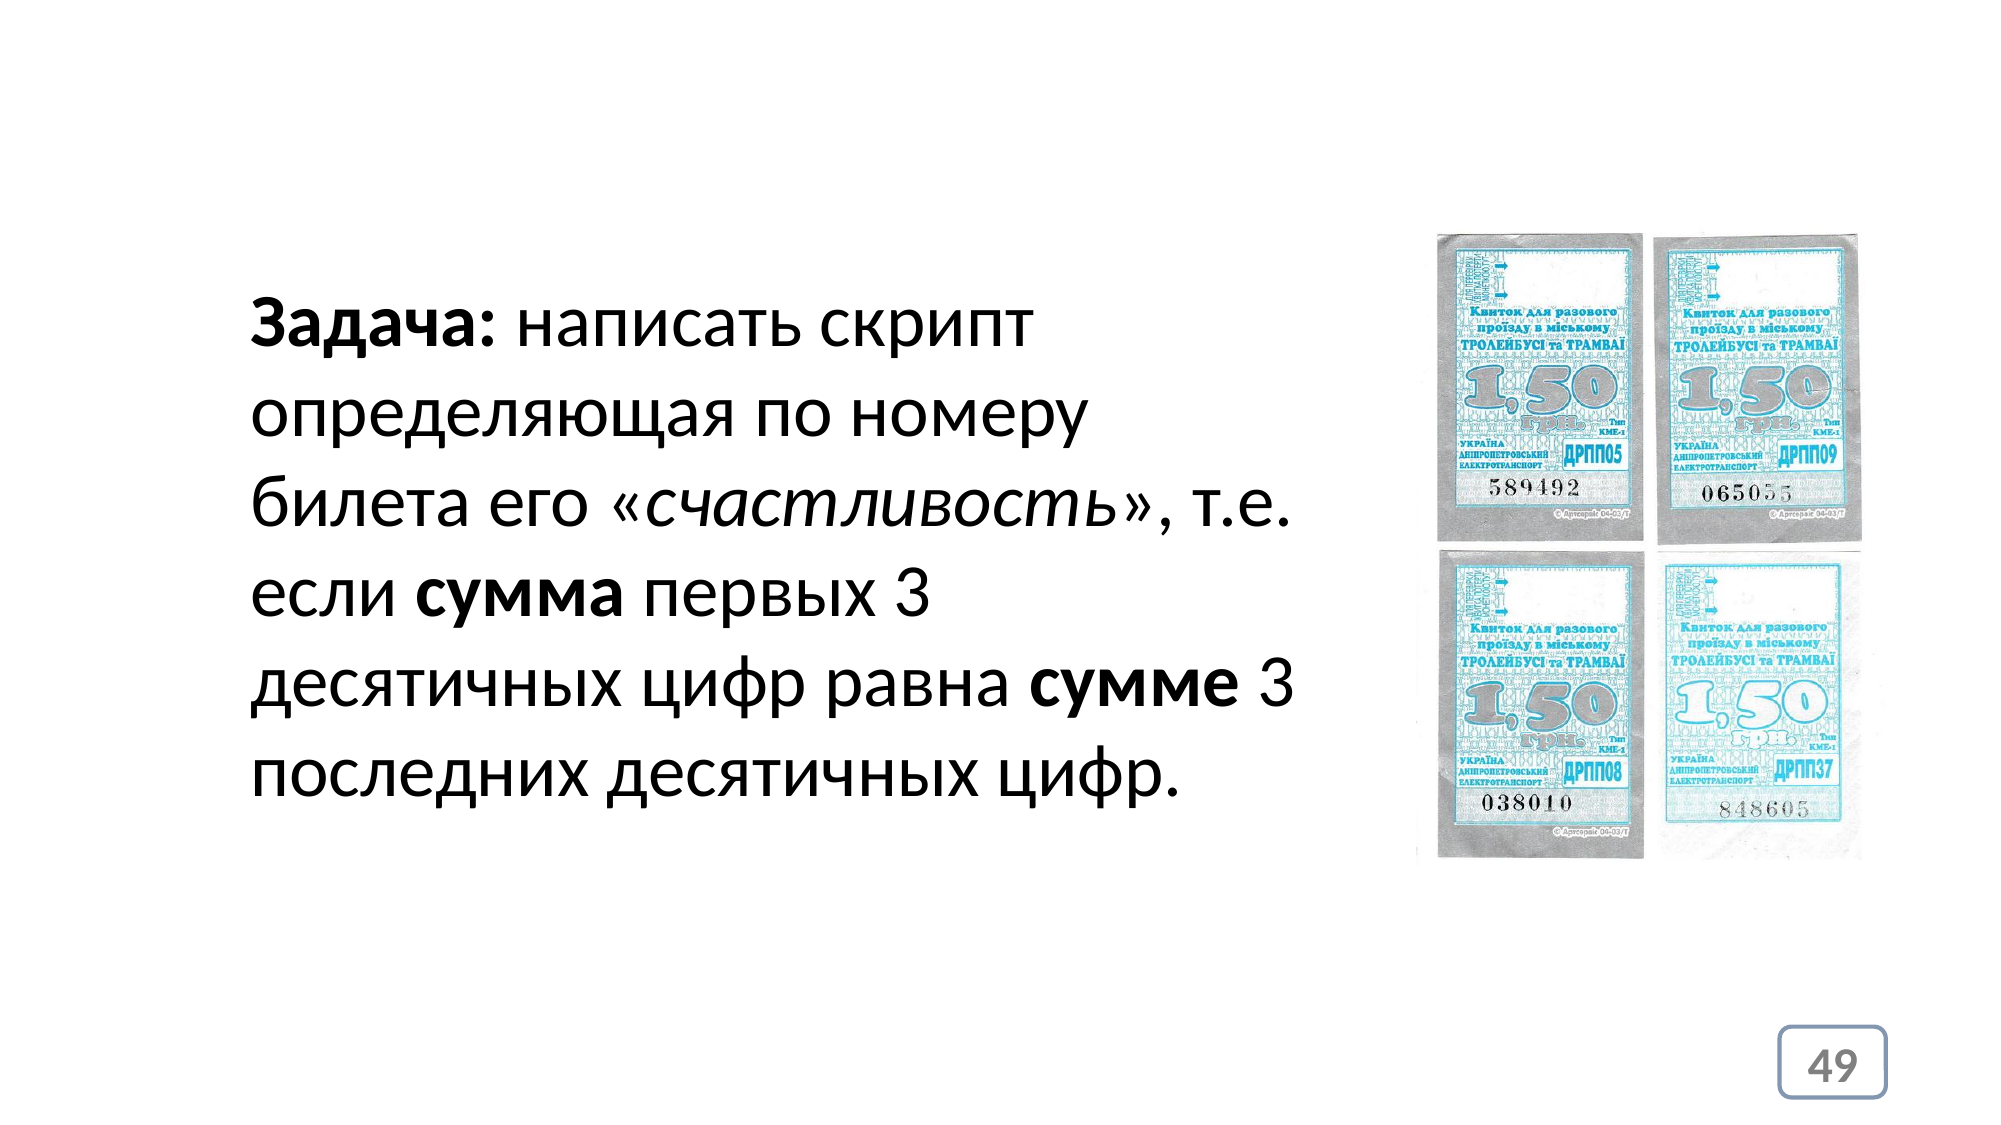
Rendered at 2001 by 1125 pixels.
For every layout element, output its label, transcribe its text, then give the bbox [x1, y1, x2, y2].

text_box 49 [1778, 1025, 1887, 1099]
text_box Задача: написать скрипт определяющая по номеру билета его «счастливость», т.е. если сумма первых 3 десятичных цифр равна сумме 3 последних десятичных цифр. [235, 264, 1324, 819]
picture [1416, 225, 1886, 866]
